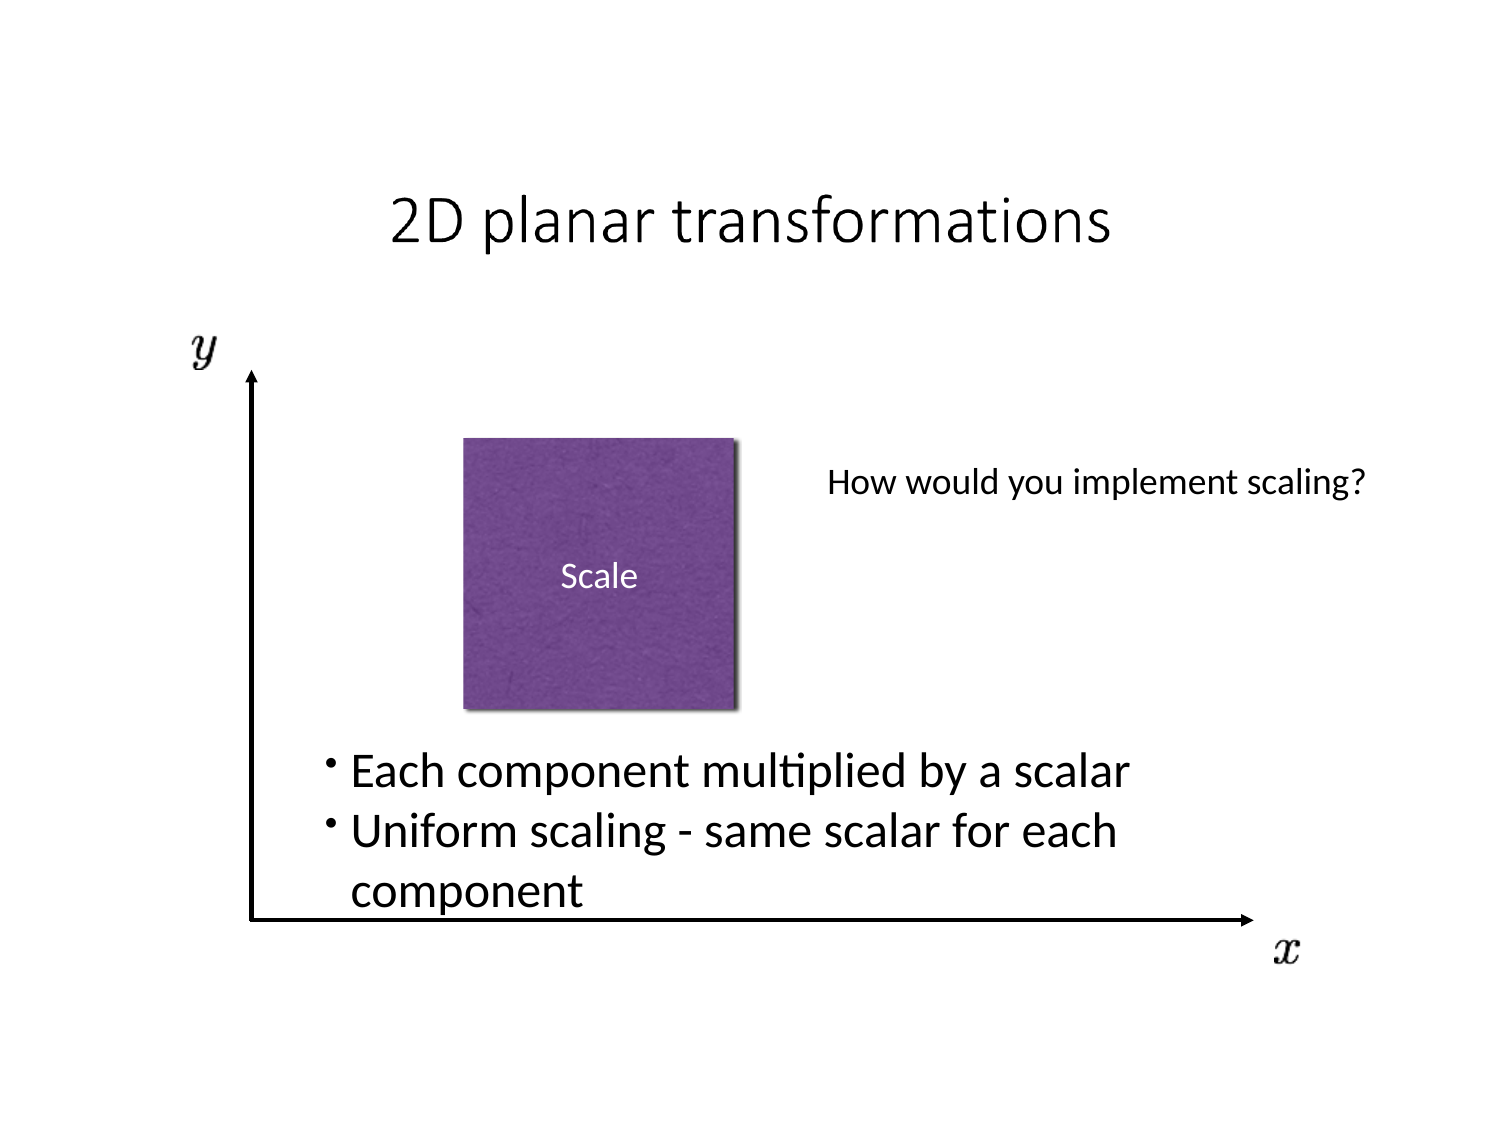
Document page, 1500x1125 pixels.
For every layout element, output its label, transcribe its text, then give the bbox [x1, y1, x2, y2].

text_box [1157, 914, 1254, 927]
text_box Scale [556, 546, 644, 600]
picture [182, 324, 219, 371]
text_box Each component multiplied by a scalar Uniform scaling - same scalar for each component [320, 732, 1157, 922]
text_box How would you implement scaling? [817, 452, 1377, 507]
text_box [463, 438, 734, 709]
picture [0, 140, 1500, 304]
picture [1273, 919, 1303, 978]
text_box [245, 369, 258, 920]
